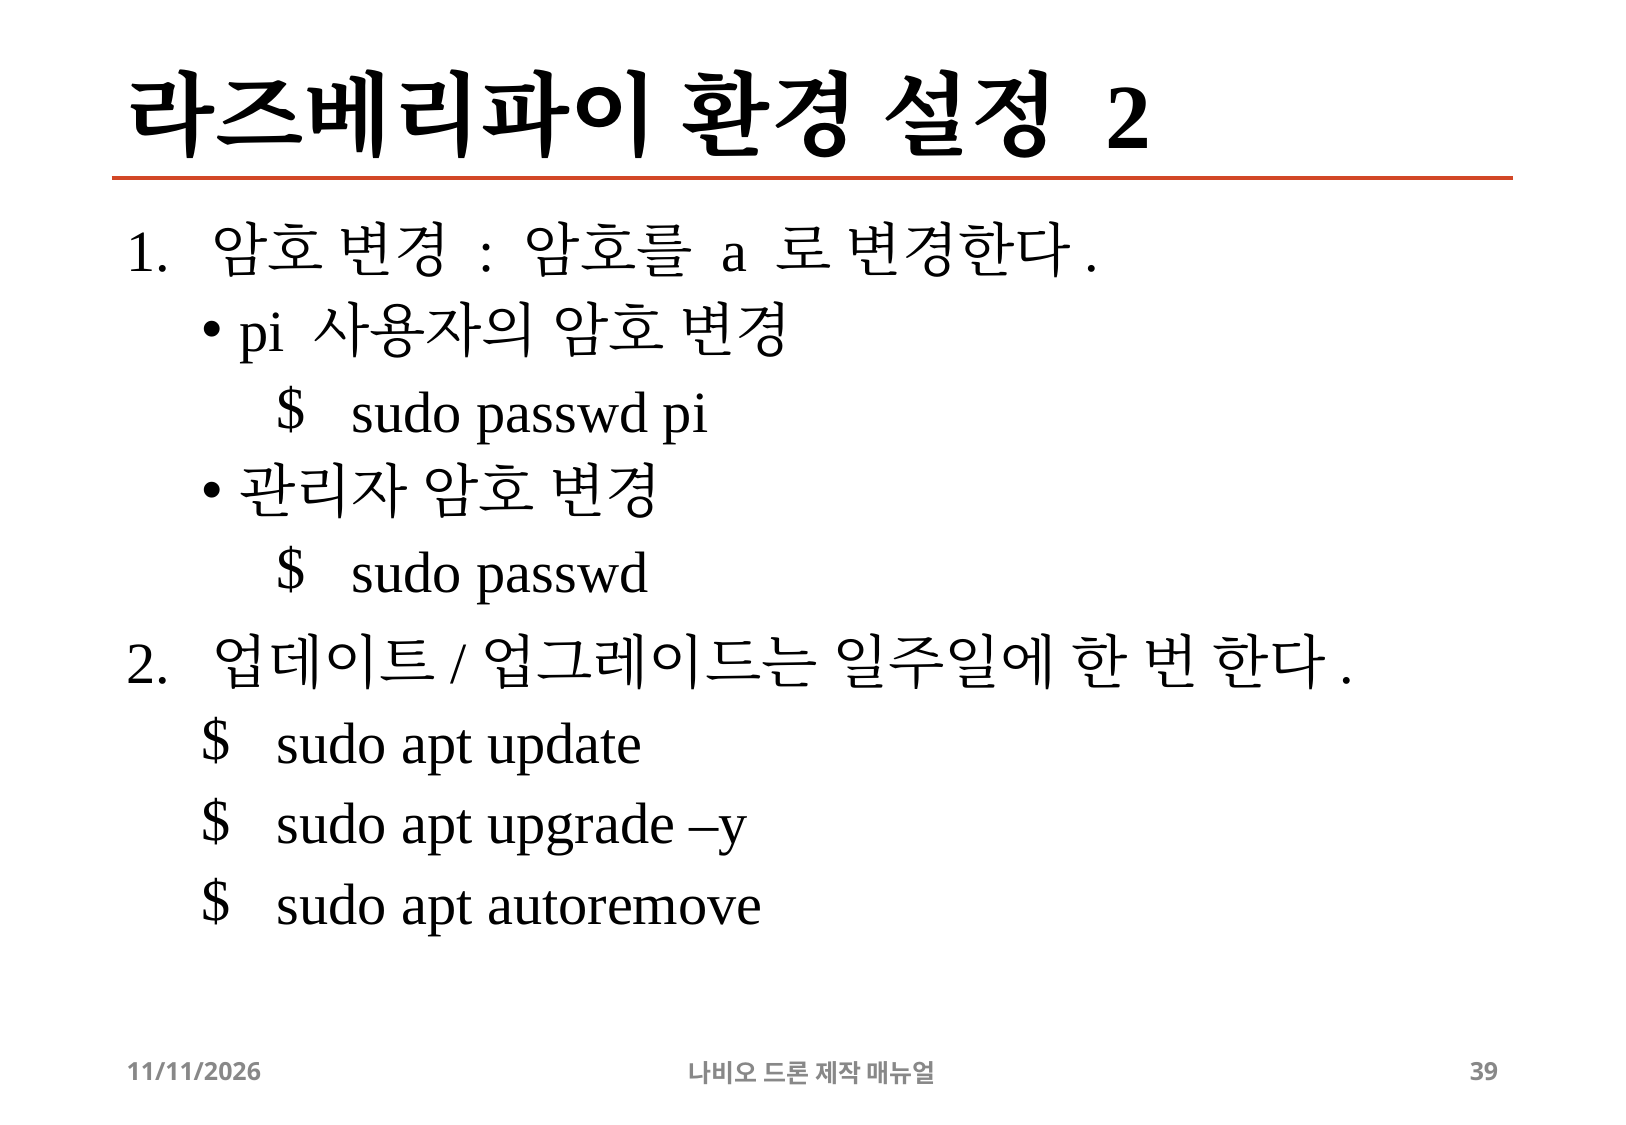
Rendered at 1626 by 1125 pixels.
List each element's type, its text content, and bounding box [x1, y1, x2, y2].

footer 나비오 드론 제작 매뉴얼 [538, 1042, 1087, 1103]
slide_number 39 [1433, 1042, 1514, 1103]
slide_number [111, 1042, 303, 1103]
title 라즈베리파이 환경 설정 2 [111, 59, 1514, 179]
list 암호 변경 : 암호를 a 로 변경한다. pi 사용자의 암호 변경 sudo passwd pi 관리자 암호 변경 sudo passwd 업데이트/업그레이드는 일주일에 한 번 한다. sudo apt update sudo apt upgrade –y sudo apt autoremove [111, 205, 1514, 1014]
